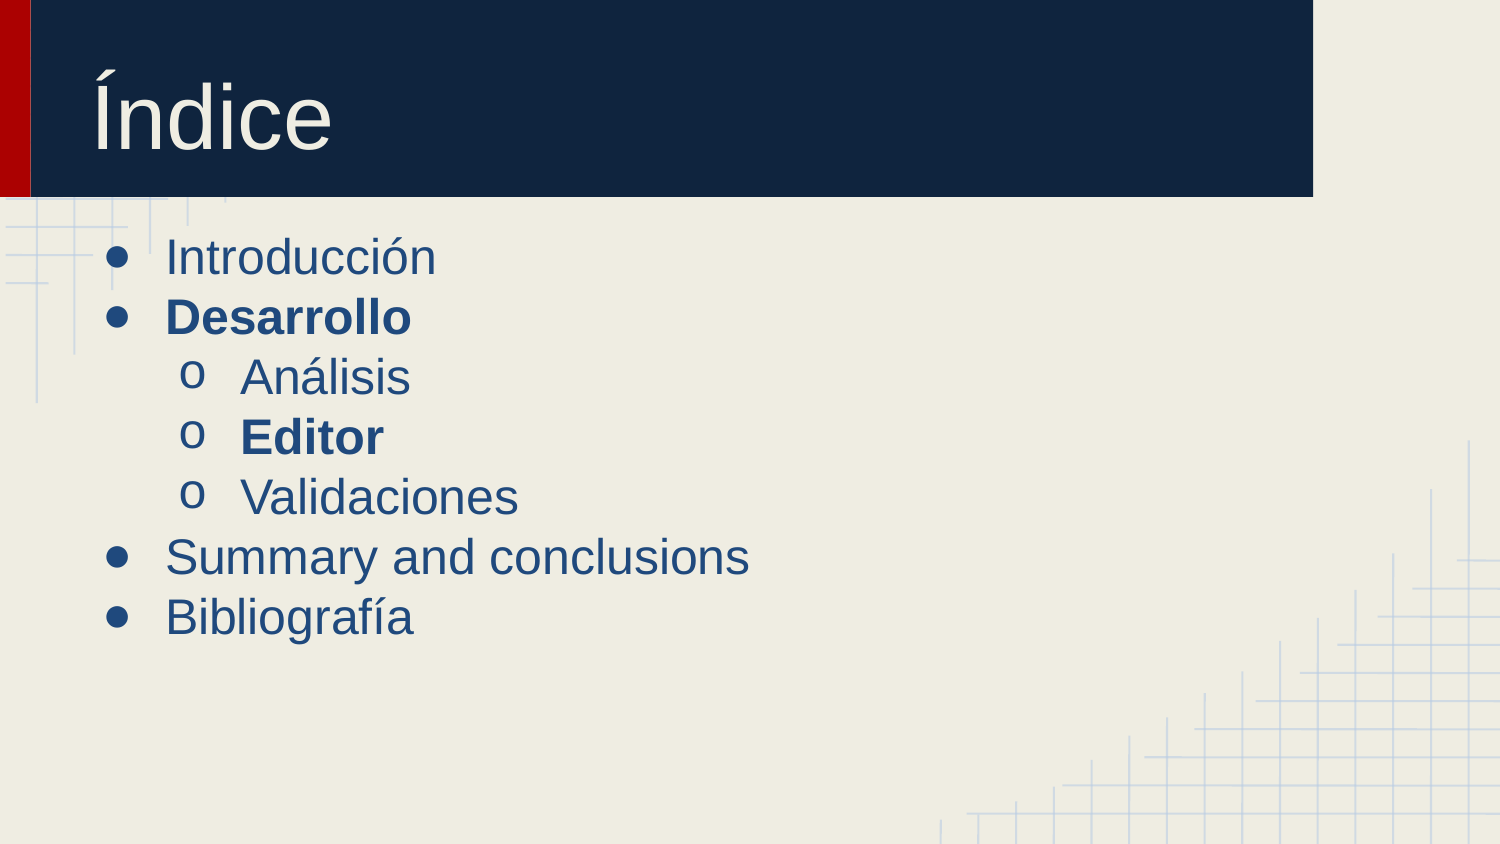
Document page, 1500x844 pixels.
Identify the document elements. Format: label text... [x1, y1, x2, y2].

title Índice [75, 16, 1276, 183]
list Introducción Desarrollo Análisis Editor Validaciones Summary and conclusions Bibliografía [75, 209, 1425, 806]
